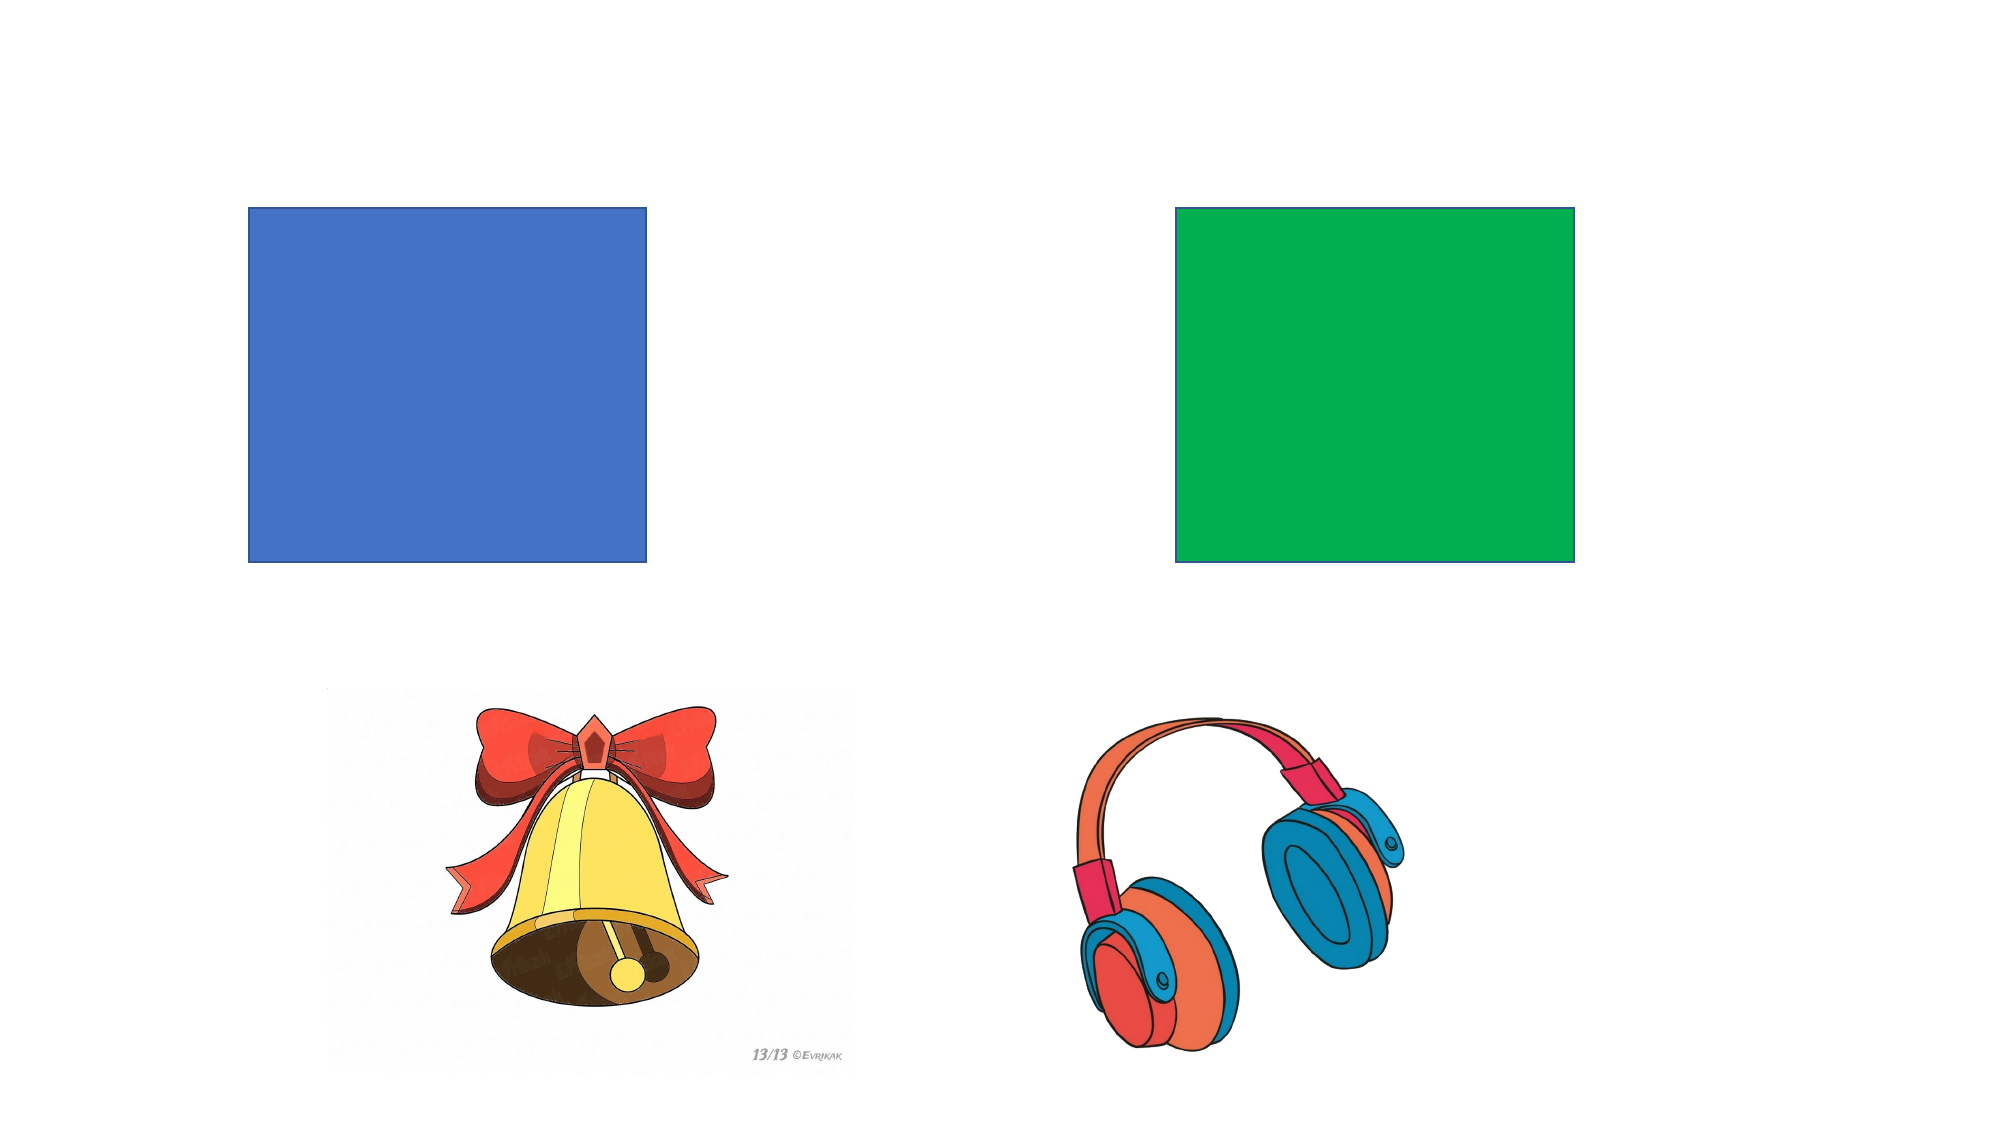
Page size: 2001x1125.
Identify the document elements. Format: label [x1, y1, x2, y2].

text_box [1175, 207, 1575, 563]
text_box [248, 207, 647, 563]
picture [999, 629, 1427, 1063]
picture [327, 688, 854, 1074]
